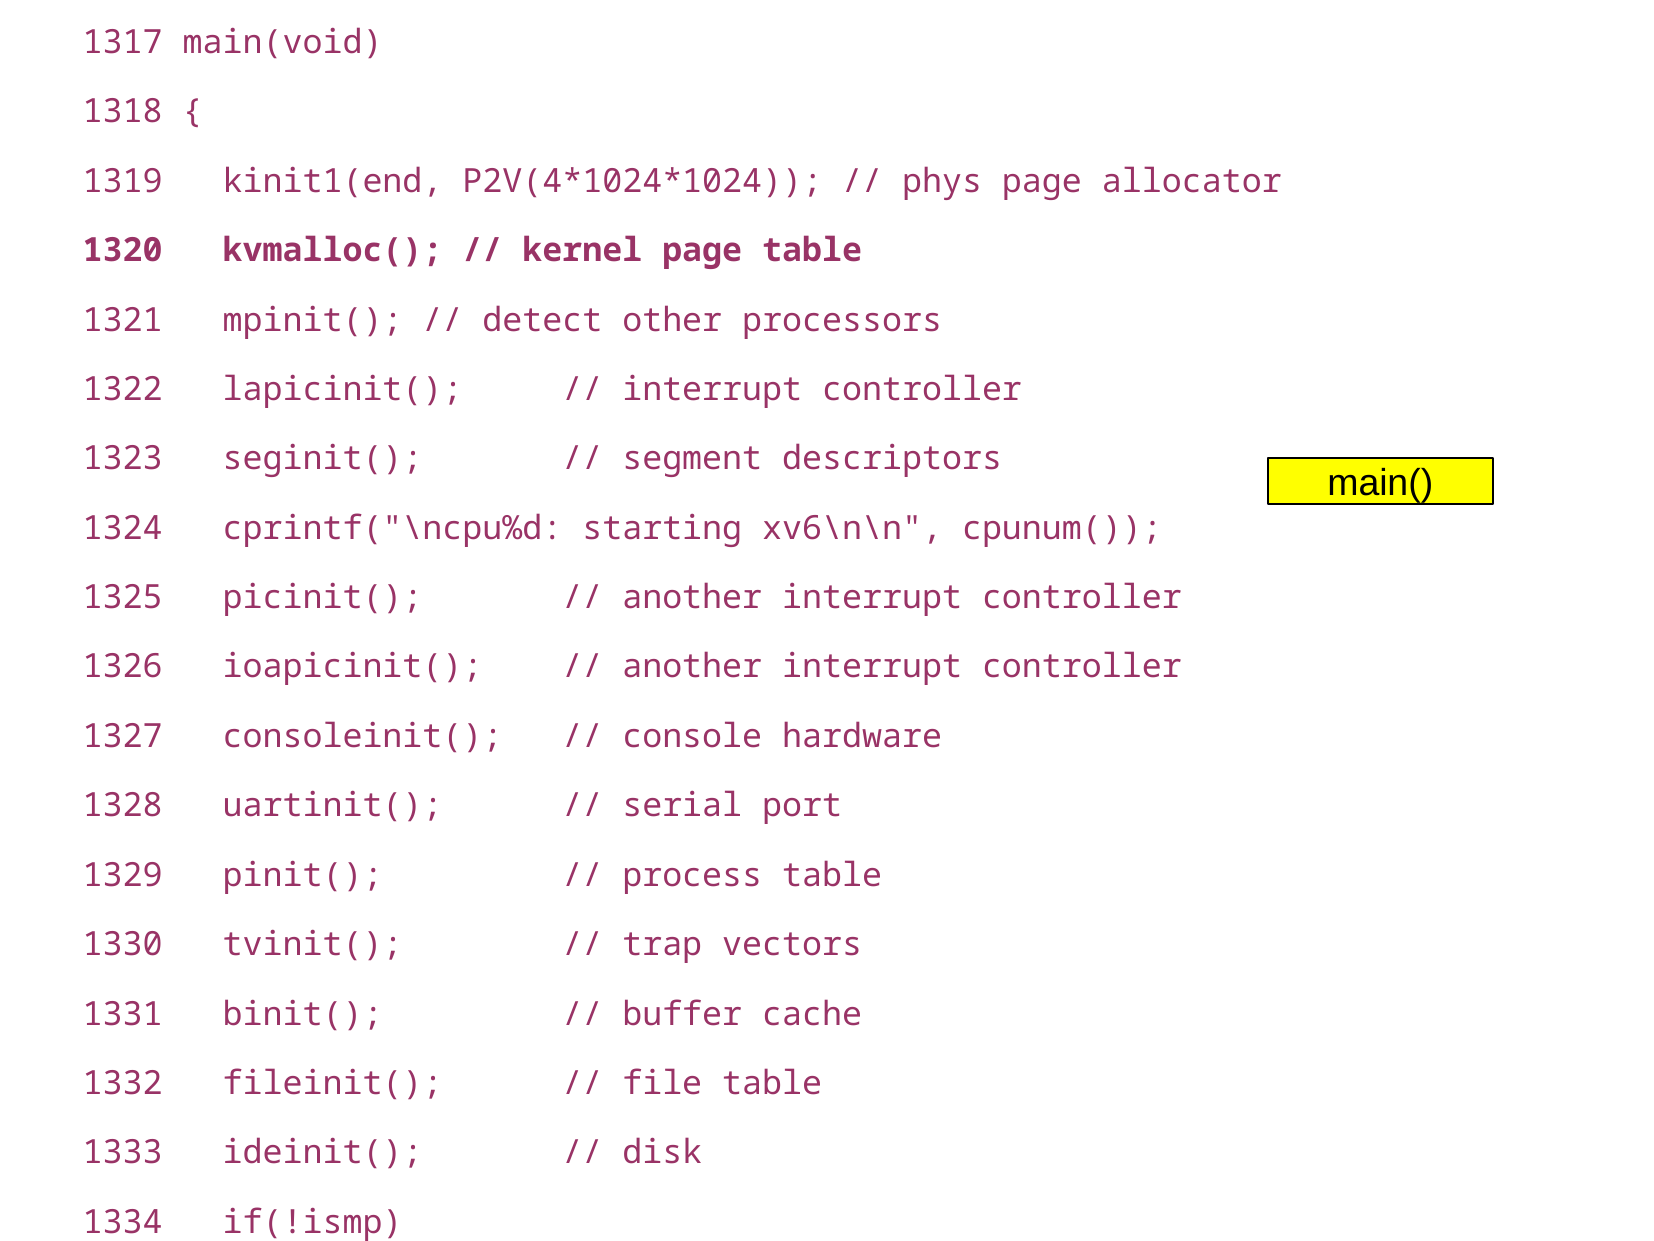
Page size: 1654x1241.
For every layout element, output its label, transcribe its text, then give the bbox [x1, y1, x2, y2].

text_box main() [1267, 457, 1493, 504]
list 1317 main(void) 1318 { 1319 kinit1(end, P2V(4*1024*1024)); // phys page allocator 1320 kvmalloc(); // kernel page table 1321 mpinit(); // detect other processors 1322 lapicinit(); // interrupt controller 1323 seginit(); // segment descriptors 1324 cprintf("\ncpu%d: starting xv6\n\n", cpunum()); 1325 picinit(); // another interrupt controller 1326 ioapicinit(); // another interrupt controller 1327 consoleinit(); // console hardware 1328 uartinit(); // serial port 1329 pinit(); // process table 1330 tvinit(); // trap vectors 1331 binit(); // buffer cache 1332 fileinit(); // file table 1333 ideinit(); // disk 1334 if(!ismp) 1335 timerinit(); // uniprocessor timer 1336 startothers(); // start other processors 1337 kinit2(P2V(4*1024*1024), P2V(PHYSTOP)); // must come after startothers() 1338 userinit(); // first user process 1339 mpmain(); // finish this processor’s setup 1340 } [82, 20, 1571, 1238]
